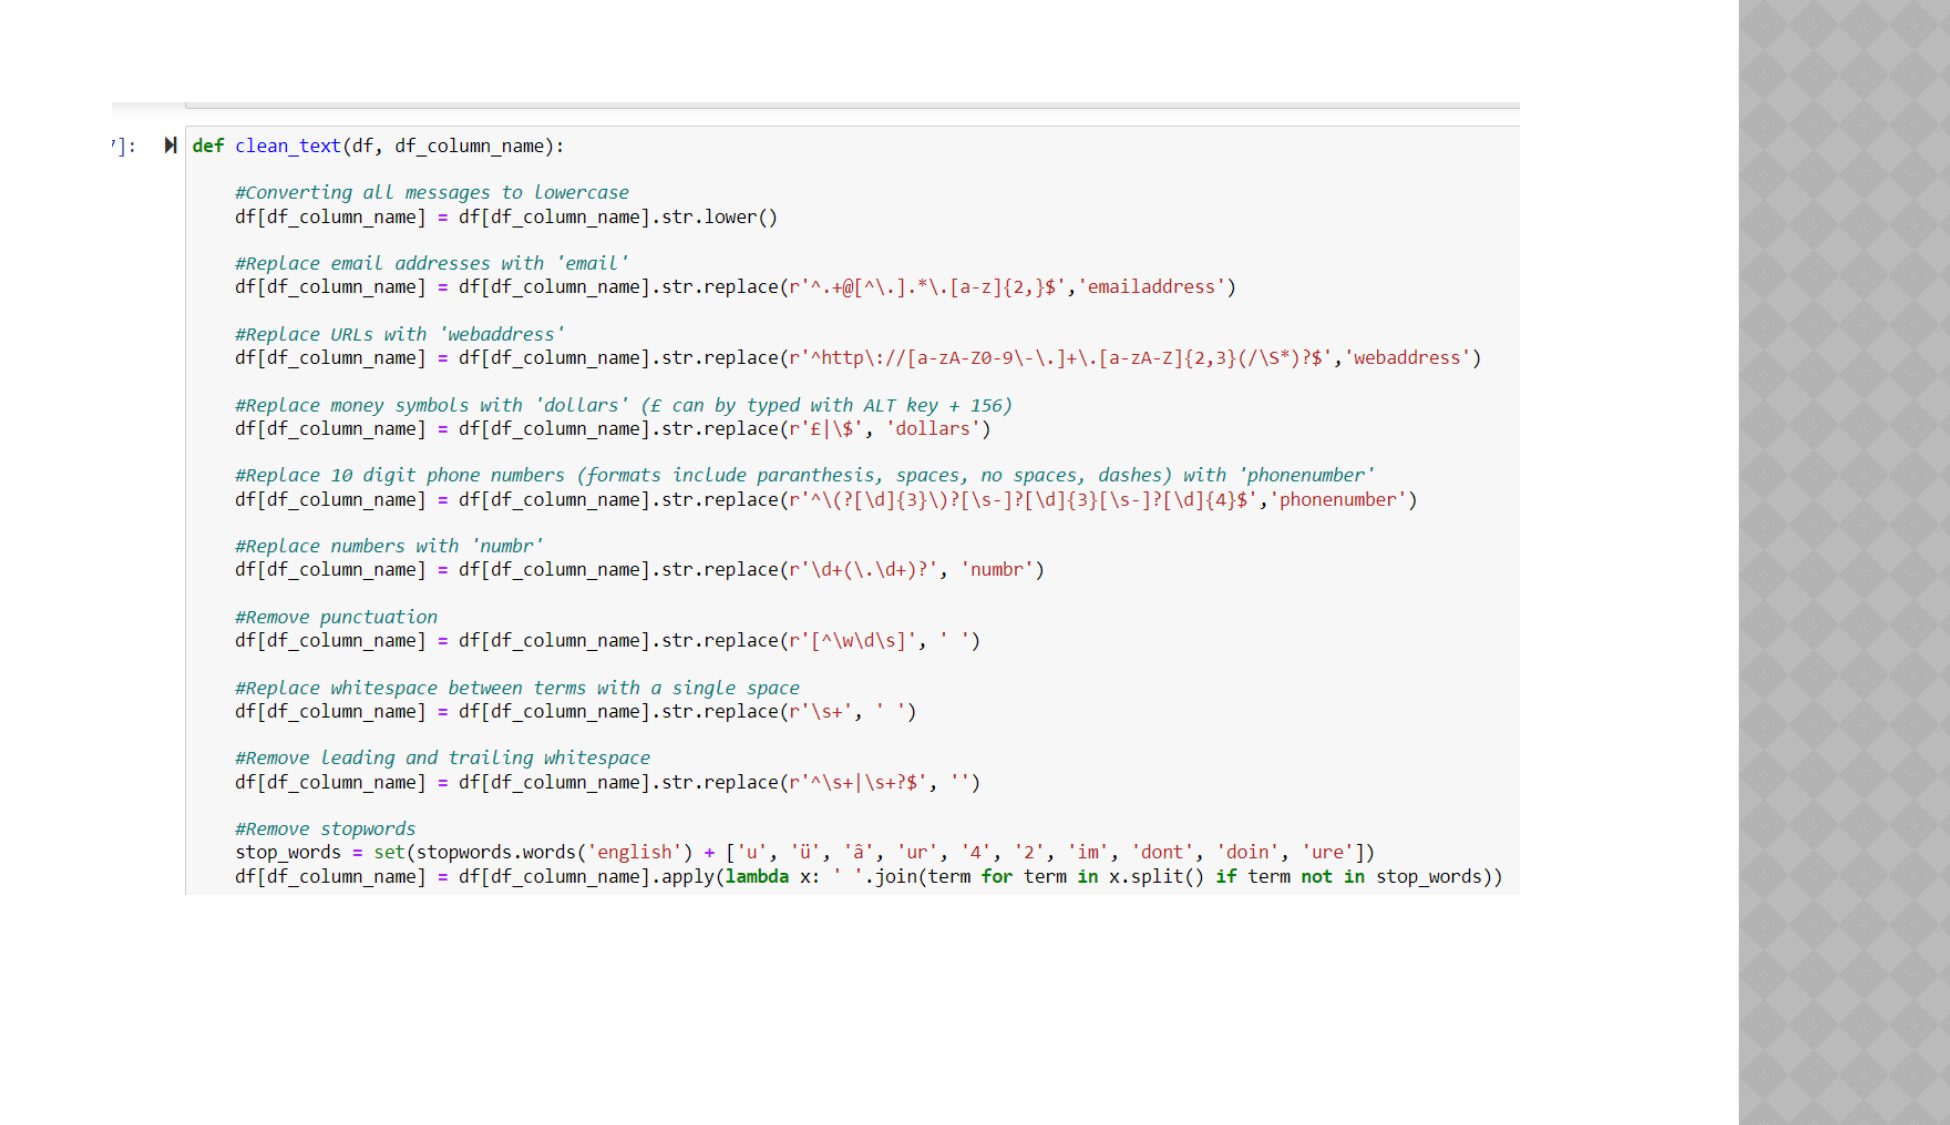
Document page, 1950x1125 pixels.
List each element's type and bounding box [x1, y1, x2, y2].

list [111, 99, 1521, 896]
